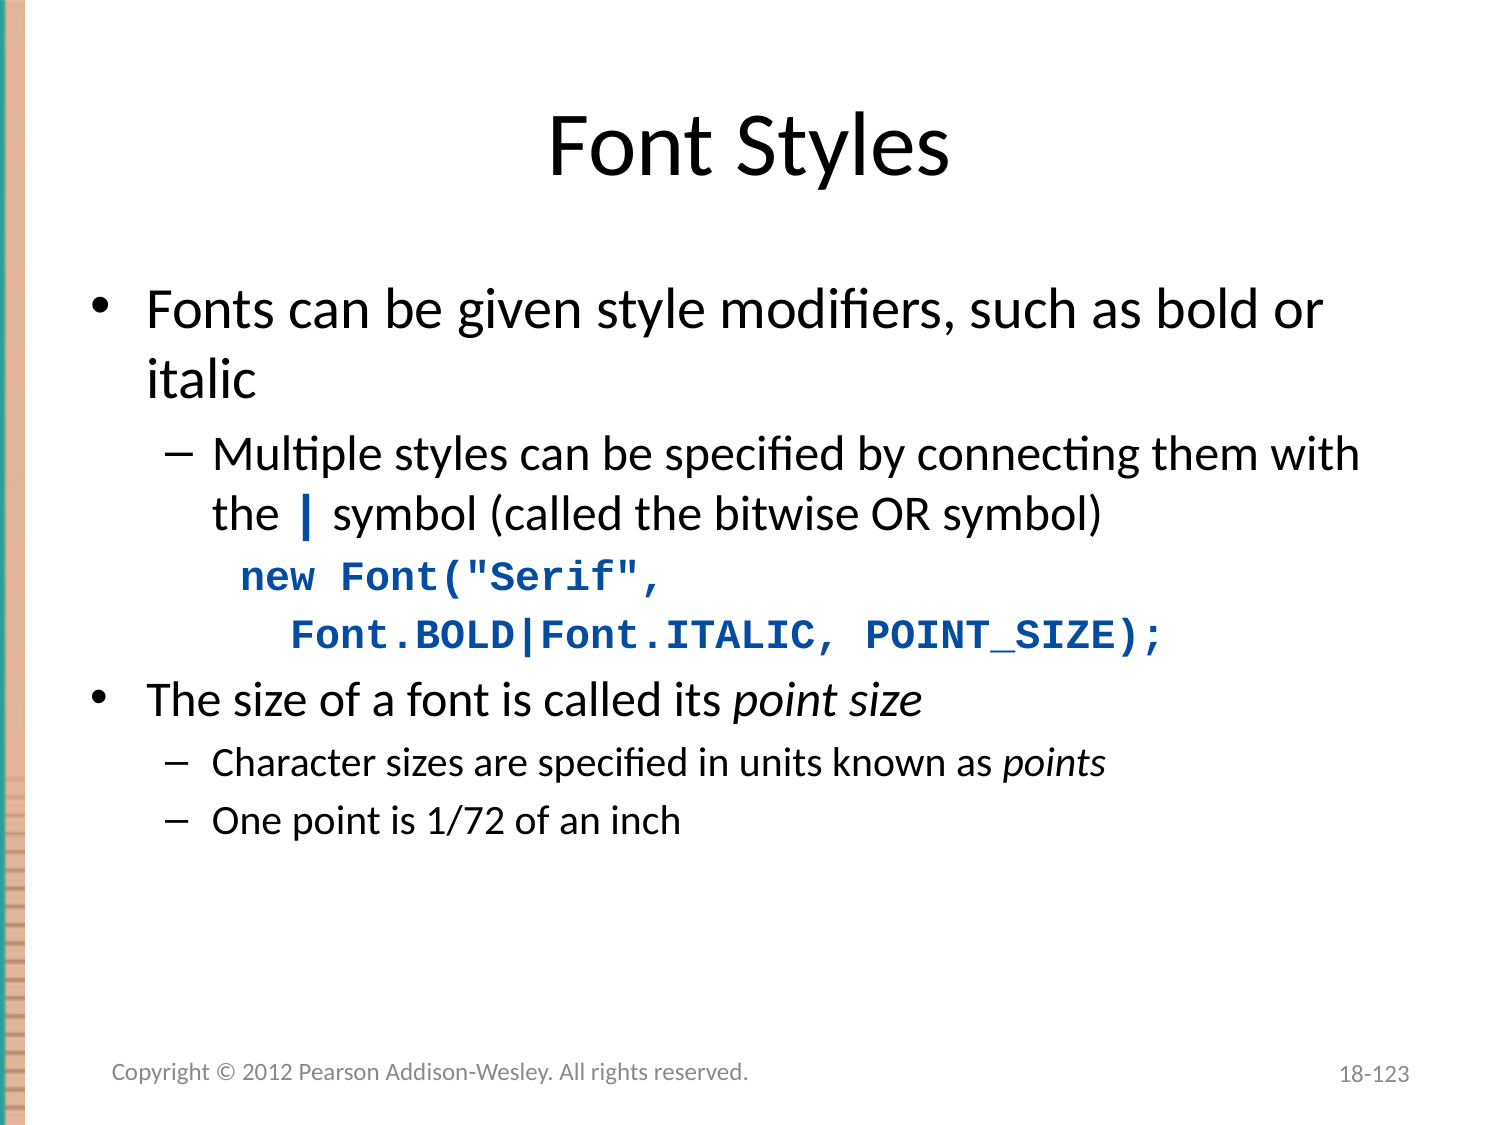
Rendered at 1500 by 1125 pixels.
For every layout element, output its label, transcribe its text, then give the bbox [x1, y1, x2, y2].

picture [0, 0, 25, 1125]
title Font Styles [74, 44, 1426, 233]
footer Copyright © 2012 Pearson Addison-Wesley. All rights reserved. [75, 1040, 788, 1100]
slide_number 18-123 [1074, 1042, 1425, 1103]
list Fonts can be given style modifiers, such as bold or italic Multiple styles can be specified by connecting them with the | symbol (called the bitwise OR symbol) new Font("Serif", Font.BOLD|Font.ITALIC, POINT_SIZE); The size of a font is called its point size Character sizes are specified in units known as points One point is 1/72 of an inch [74, 262, 1426, 1006]
